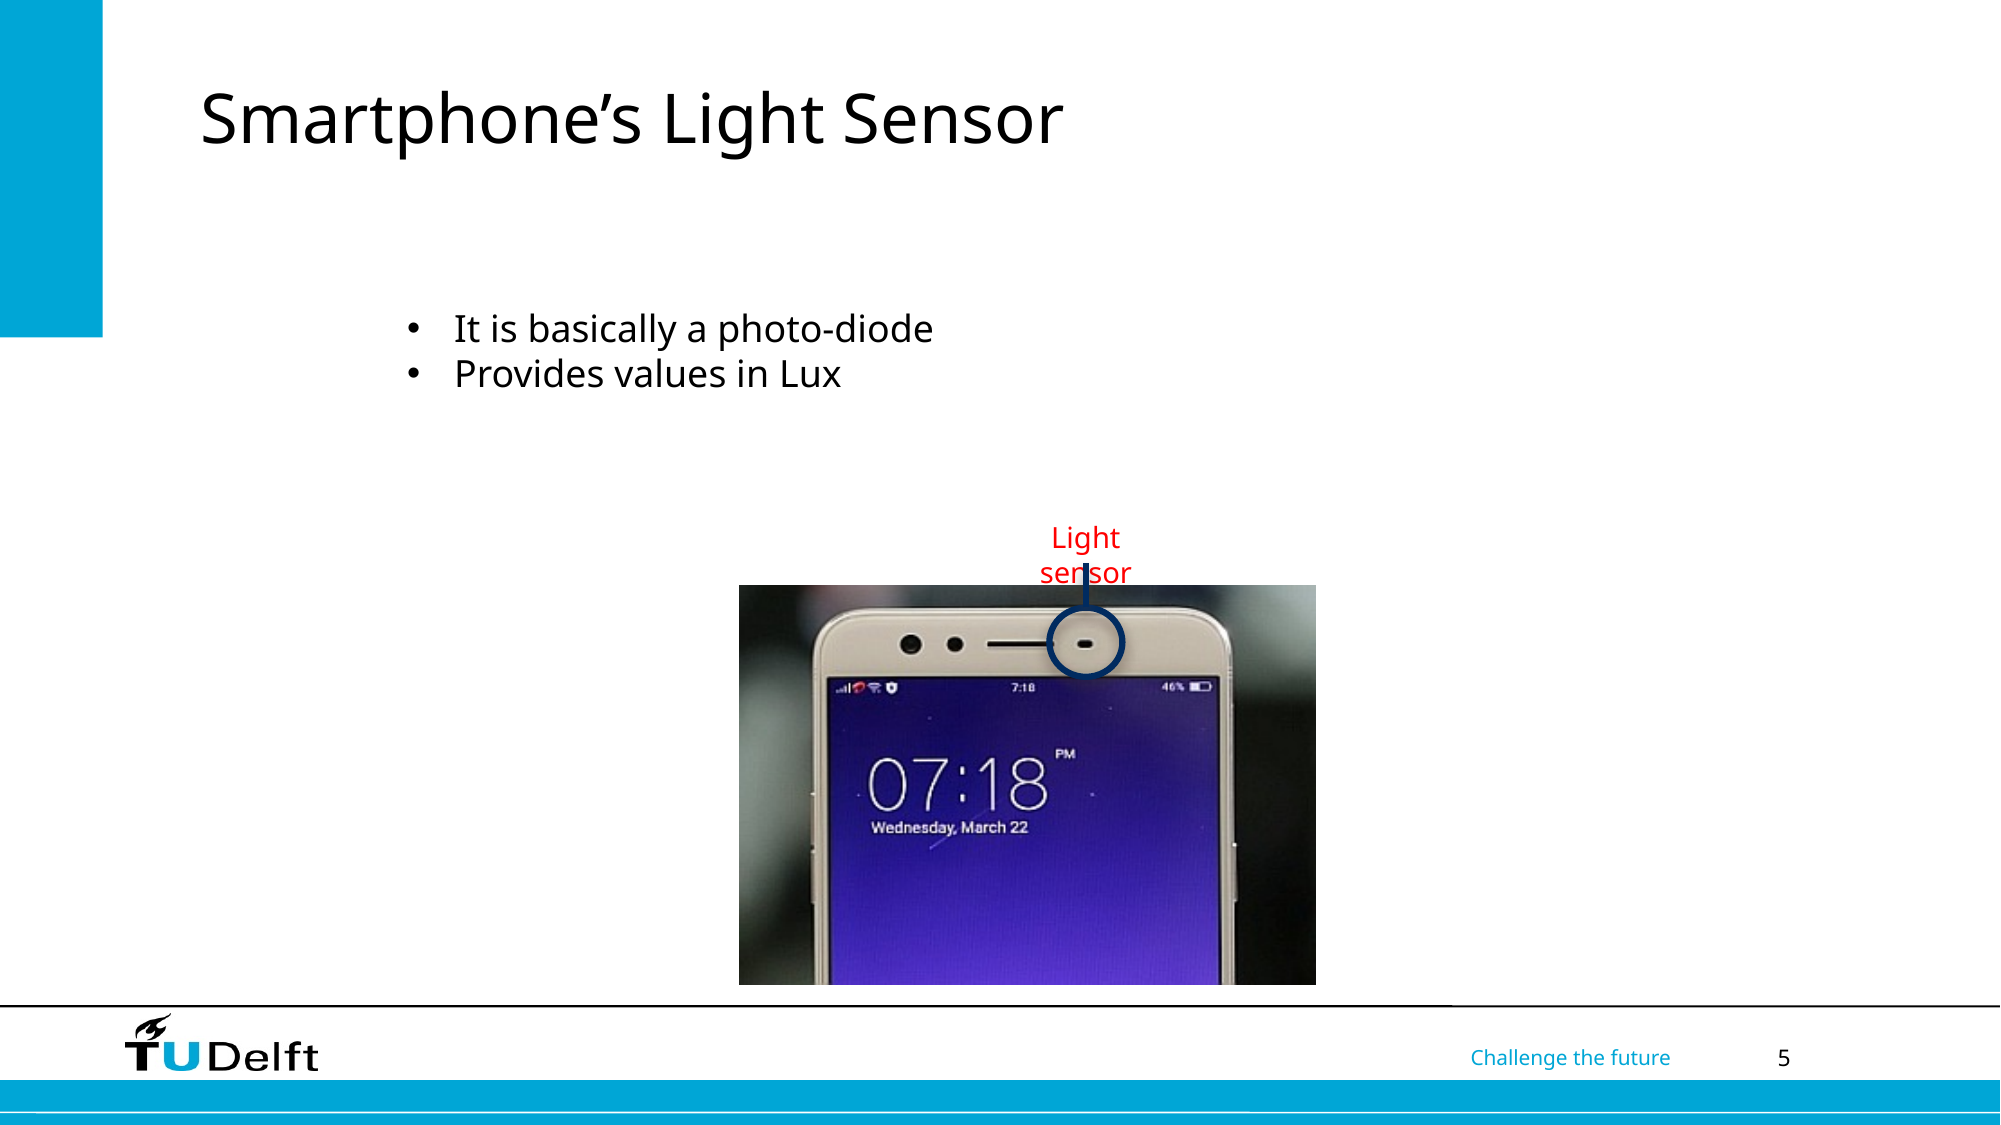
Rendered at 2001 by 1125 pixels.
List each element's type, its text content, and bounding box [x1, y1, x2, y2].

picture [125, 1013, 318, 1071]
picture [739, 584, 1317, 985]
text_box Light sensor [991, 512, 1181, 583]
title Smartphone’s Light Sensor [200, 75, 1767, 280]
text_box It is basically a photo-diode Provides values in Lux [392, 297, 950, 403]
